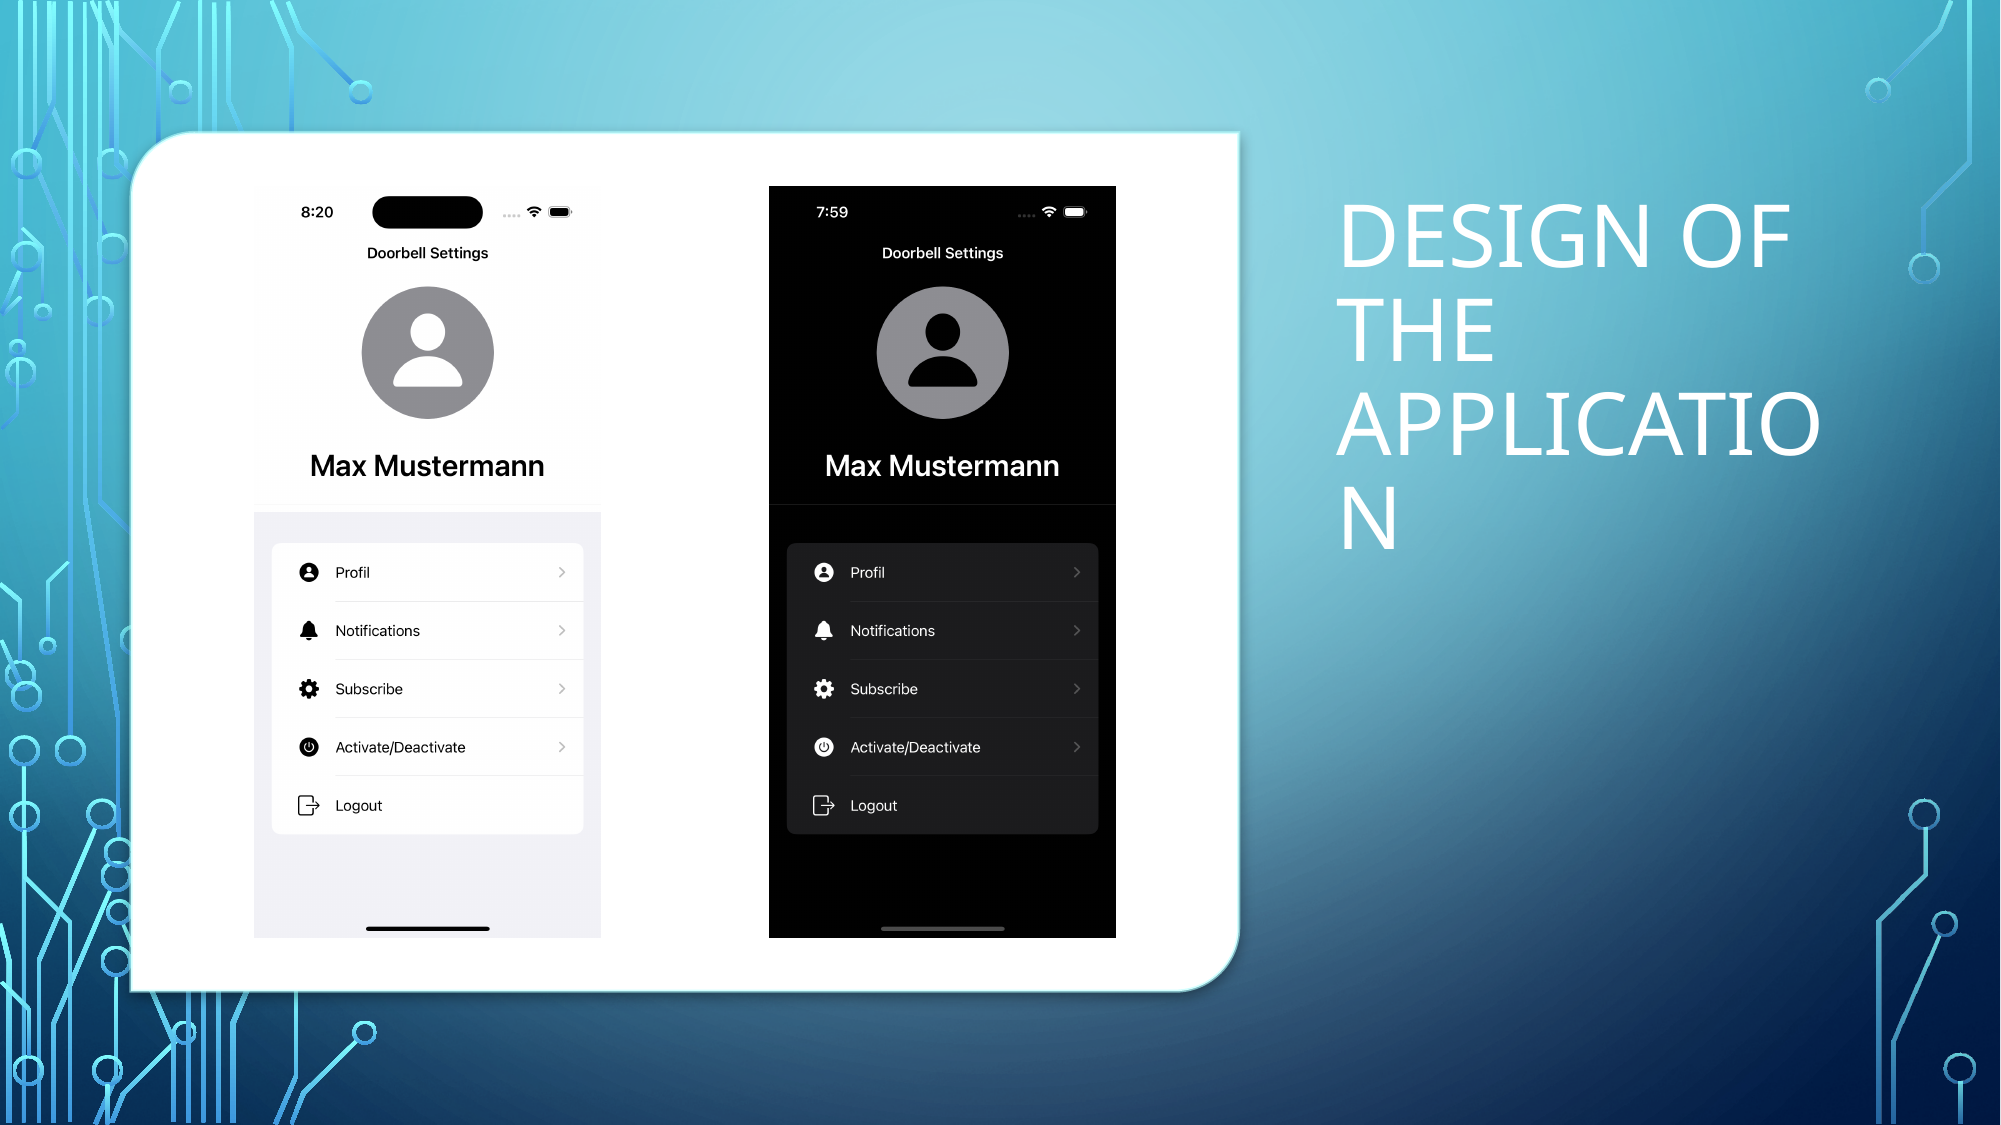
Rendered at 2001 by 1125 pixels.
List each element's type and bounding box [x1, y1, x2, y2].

text_box [0, 0, 379, 1125]
picture [254, 0, 2000, 1125]
